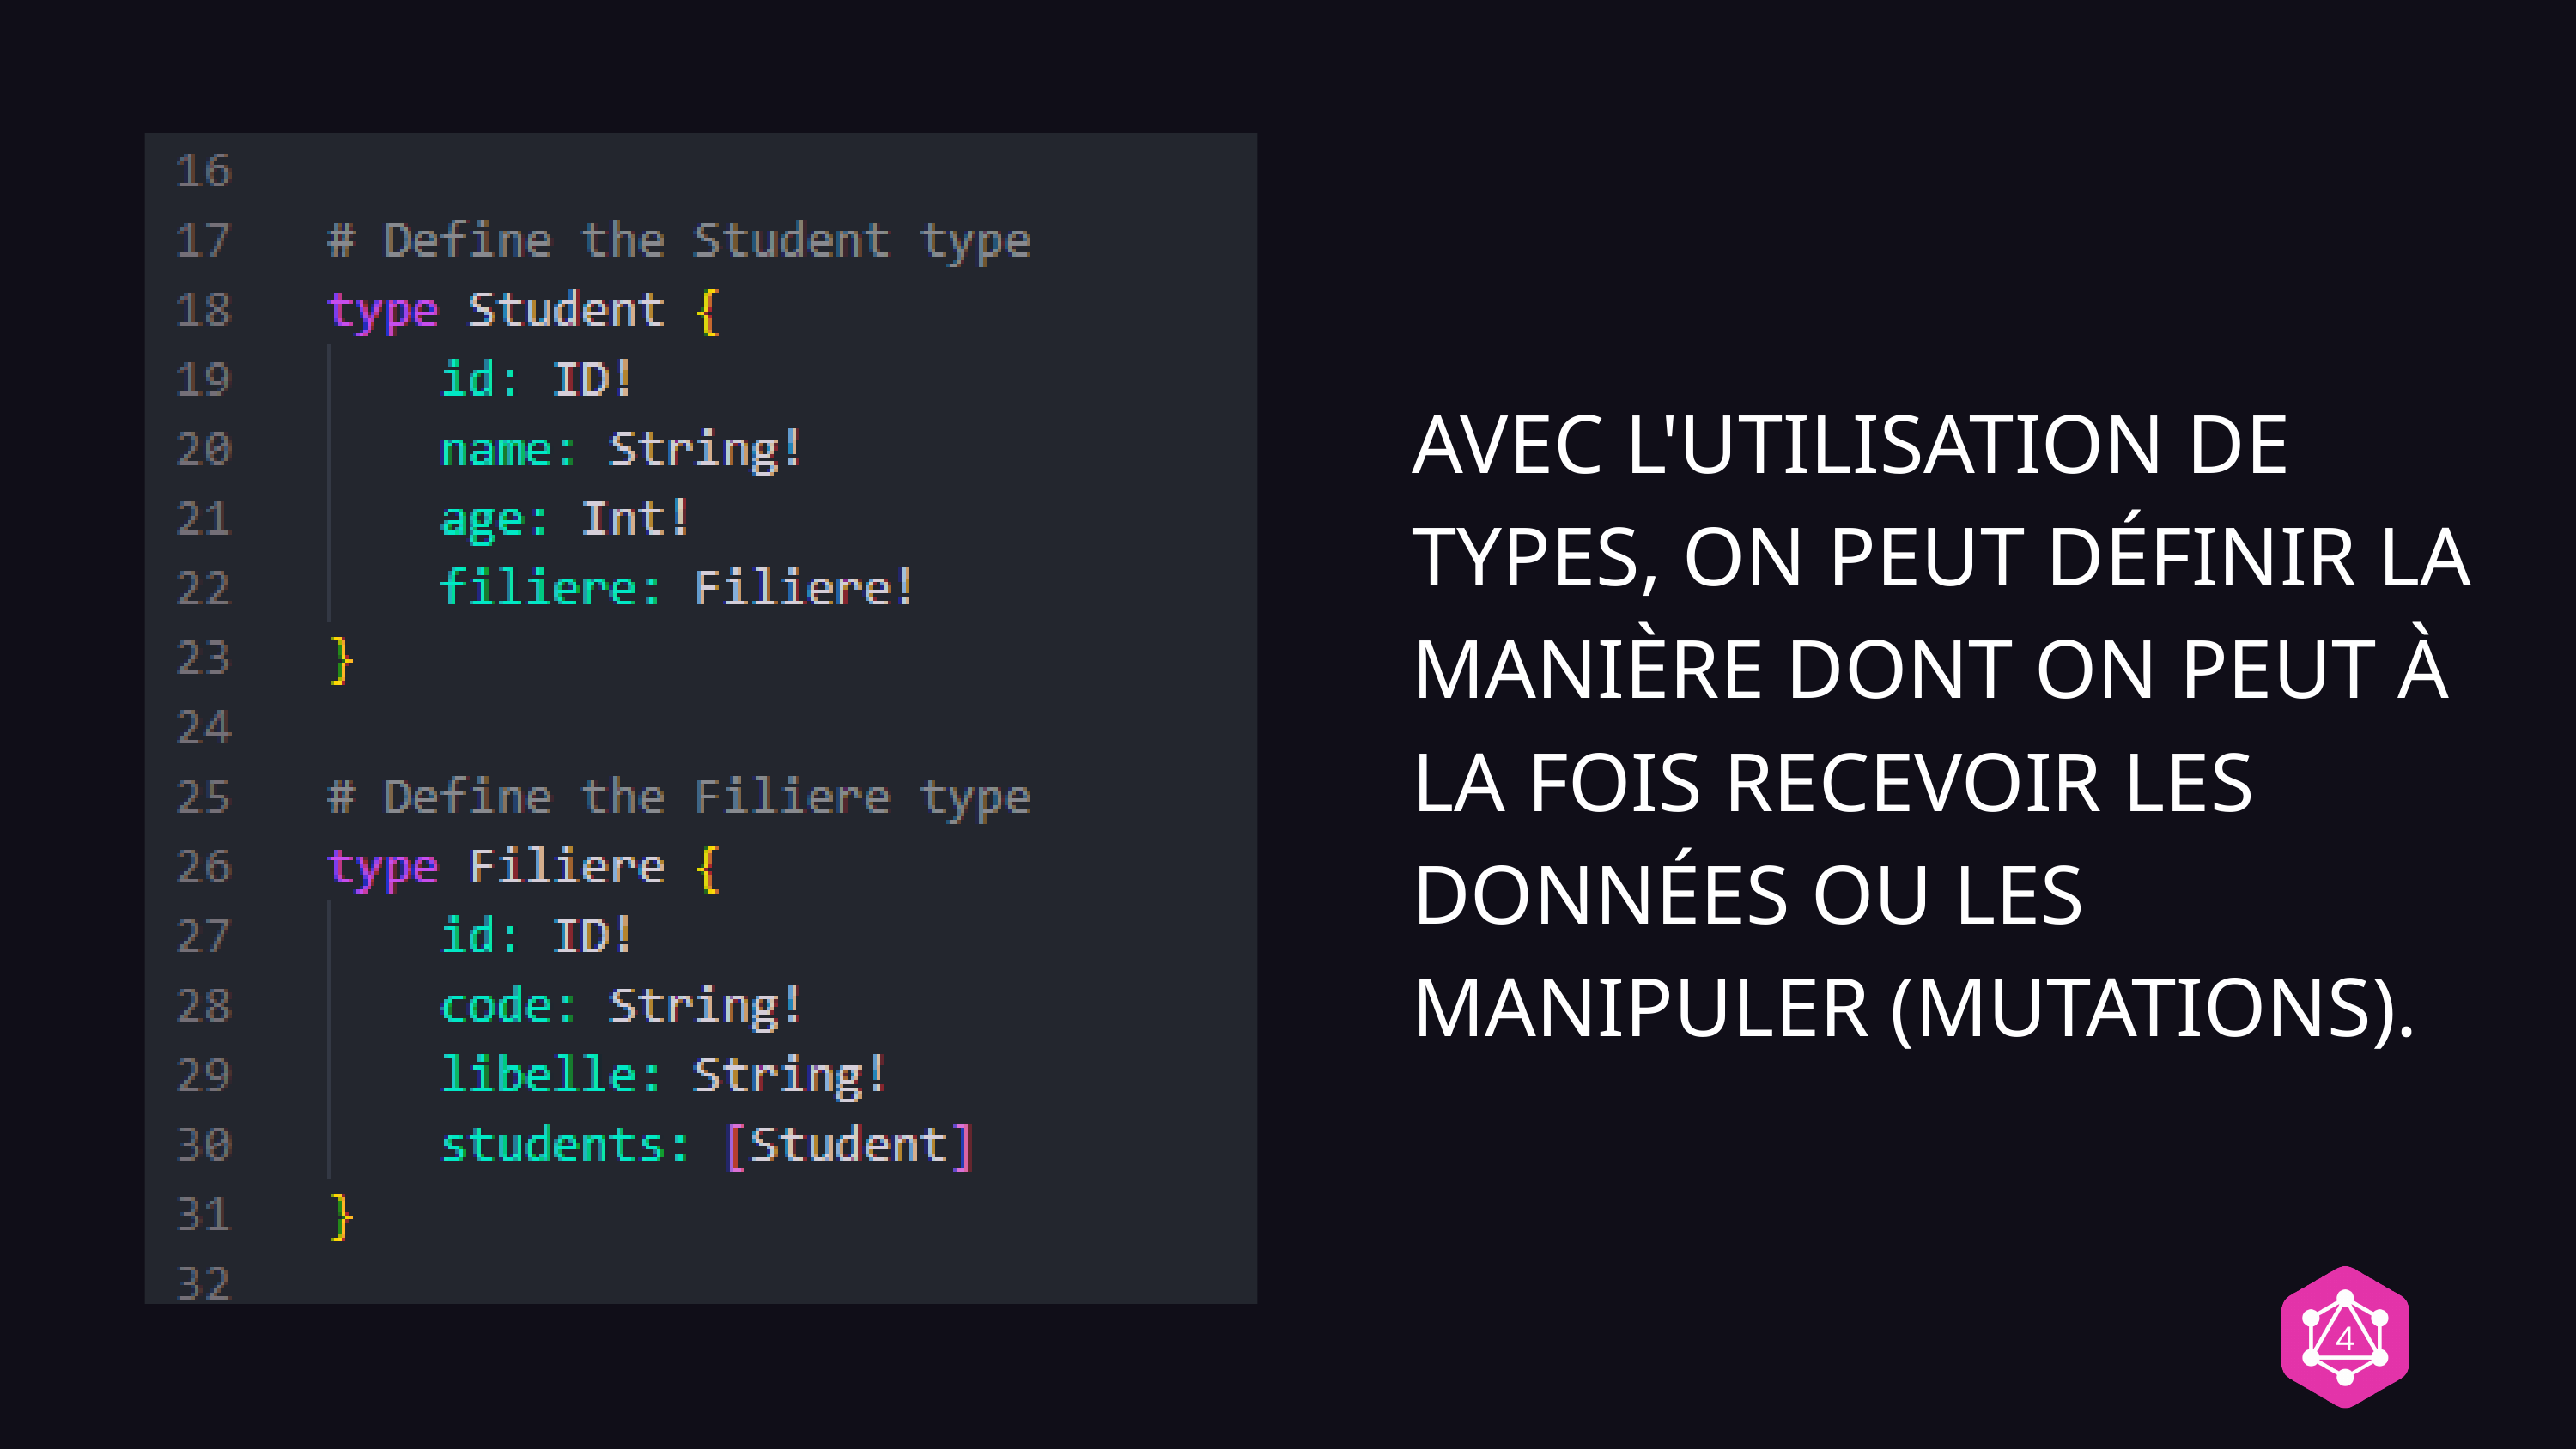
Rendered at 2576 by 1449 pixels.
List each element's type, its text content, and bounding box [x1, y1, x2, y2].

text_box [2269, 1215, 2507, 1449]
text_box AVEC L'UTILISATION DE TYPES, ON PEUT DÉFINIR LA MANIÈRE DONT ON PEUT À LA FOIS RECEVOIR LES DONNÉES OU LES MANIPULER (MUTATIONS). [1412, 377, 2494, 1053]
text_box 4 [2335, 1311, 2356, 1357]
text_box [144, 133, 1258, 1304]
